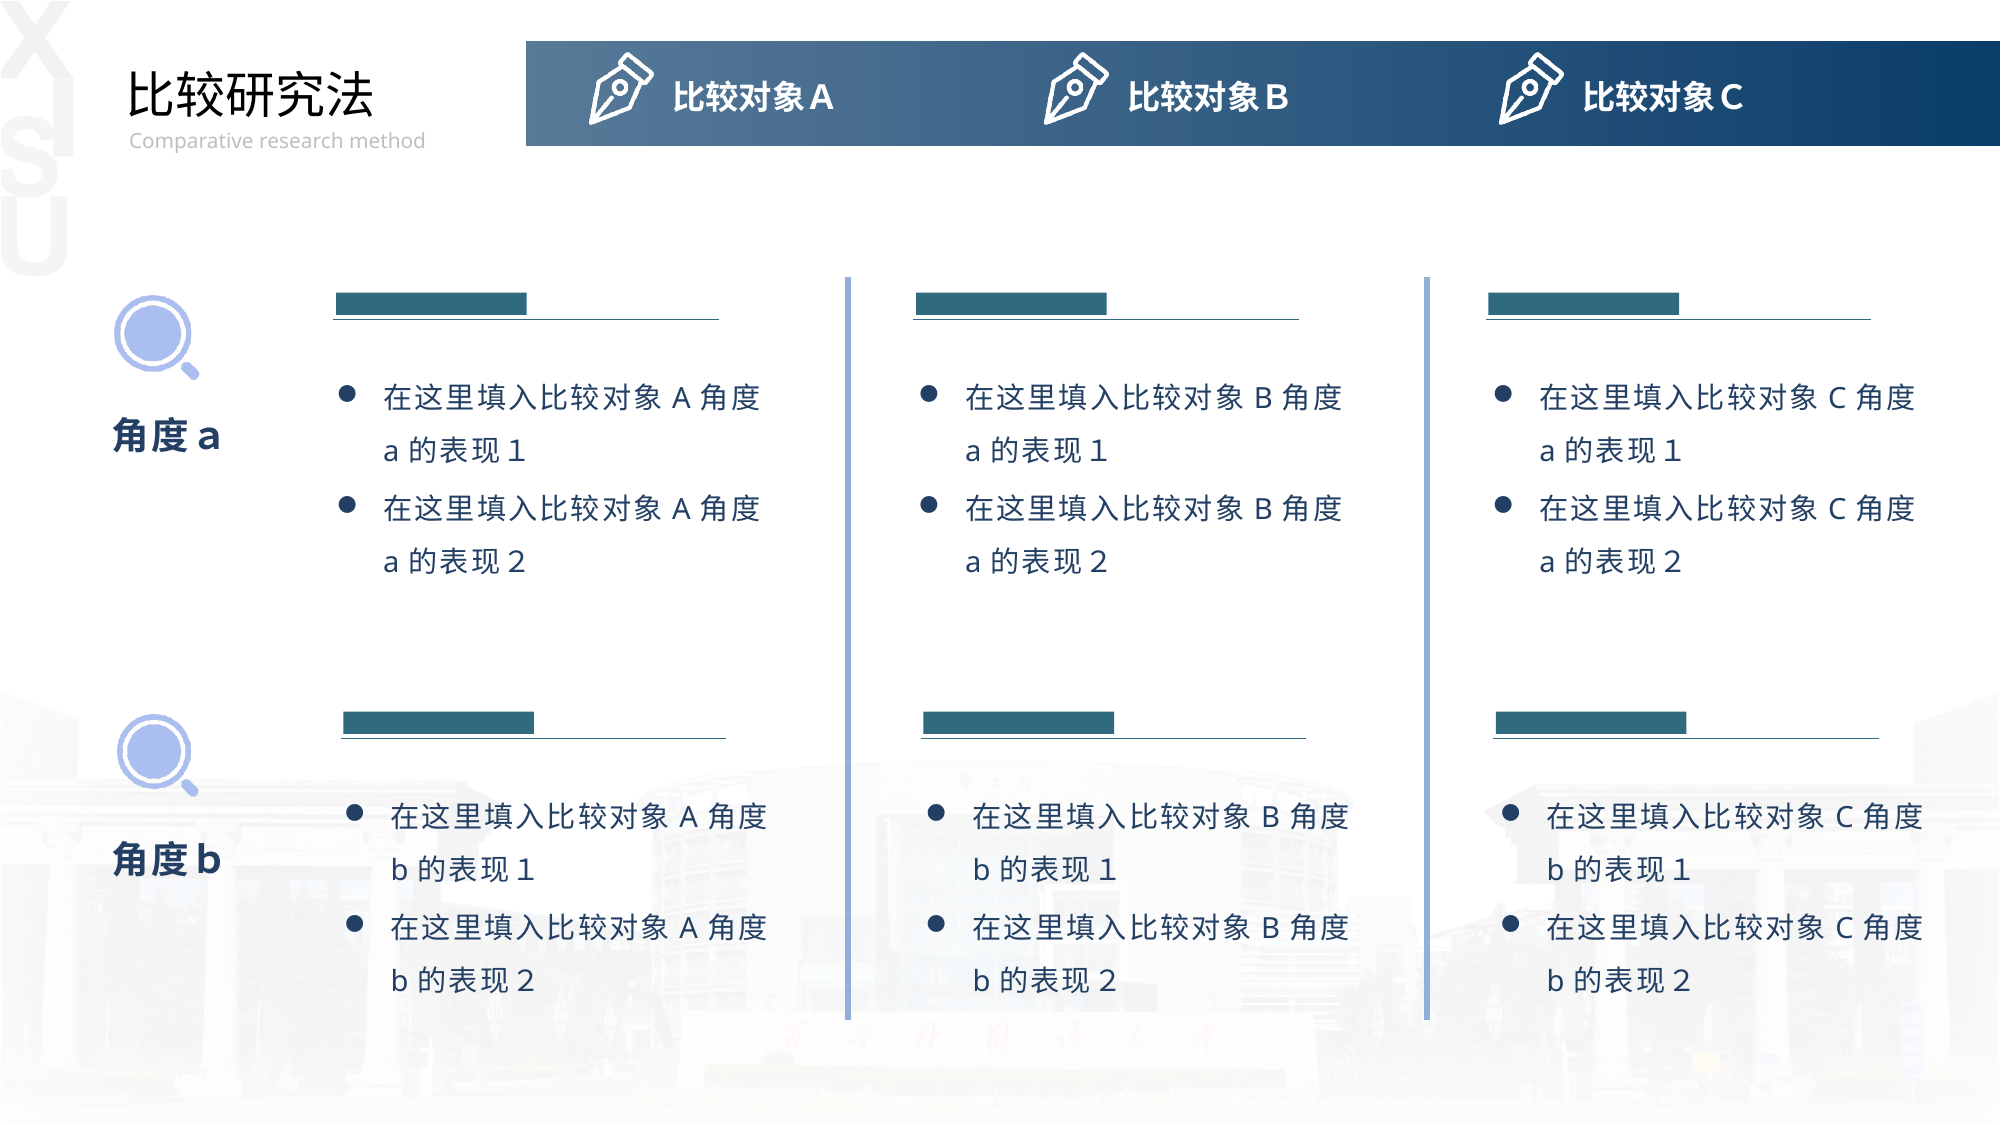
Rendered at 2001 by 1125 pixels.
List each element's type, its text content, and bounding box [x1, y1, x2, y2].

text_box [1484, 711, 1946, 1008]
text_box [1494, 48, 1802, 125]
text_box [96, 292, 249, 466]
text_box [910, 711, 1372, 1008]
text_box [321, 292, 782, 589]
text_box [1039, 48, 1347, 125]
title 比较研究法 [110, 60, 445, 134]
text_box Comparative research method [114, 120, 505, 161]
picture [0, 643, 2000, 1125]
text_box [0, 0, 2000, 643]
text_box [526, 41, 2000, 146]
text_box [903, 292, 1364, 589]
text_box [584, 48, 892, 125]
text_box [328, 711, 790, 1008]
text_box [96, 711, 249, 890]
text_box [1477, 292, 1939, 589]
